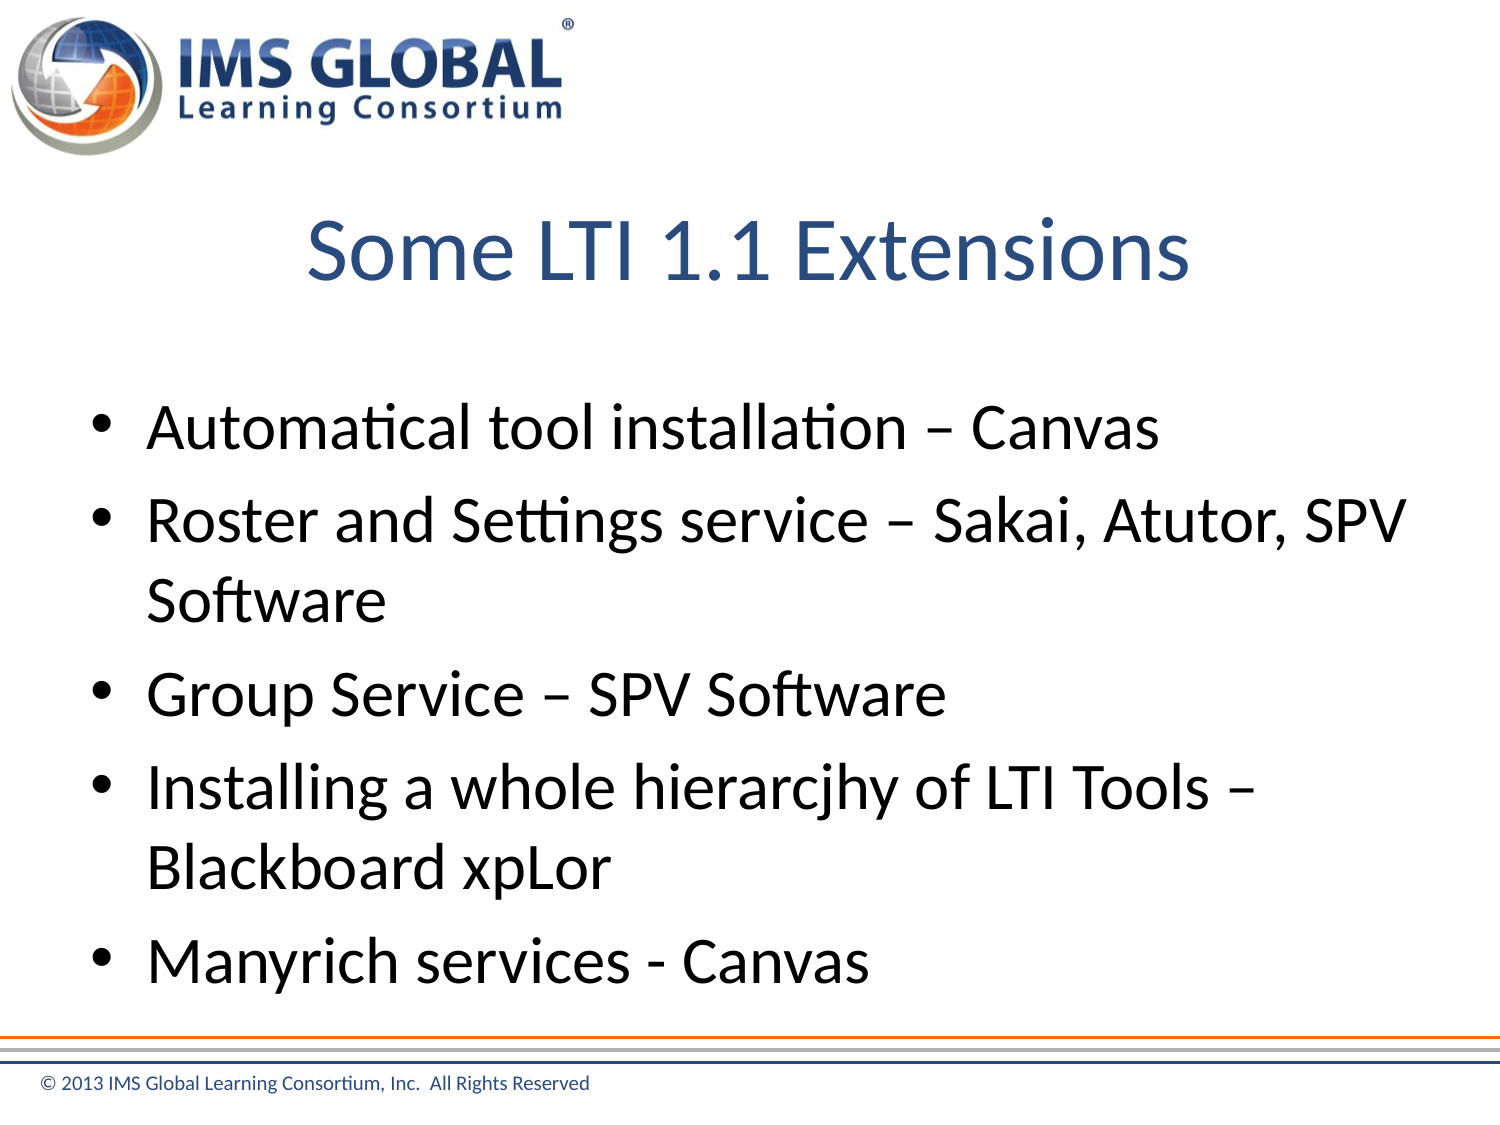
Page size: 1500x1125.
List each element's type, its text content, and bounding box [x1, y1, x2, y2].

title Some LTI 1.1 Extensions [75, 149, 1425, 338]
picture [0, 0, 588, 167]
list Automatical tool installation – Canvas Roster and Settings service – Sakai, Atutor, SPV Software Group Service – SPV Software Installing a whole hierarcjhy of LTI Tools – Blackboard xpLor Manyrich services - Canvas [75, 375, 1425, 1005]
